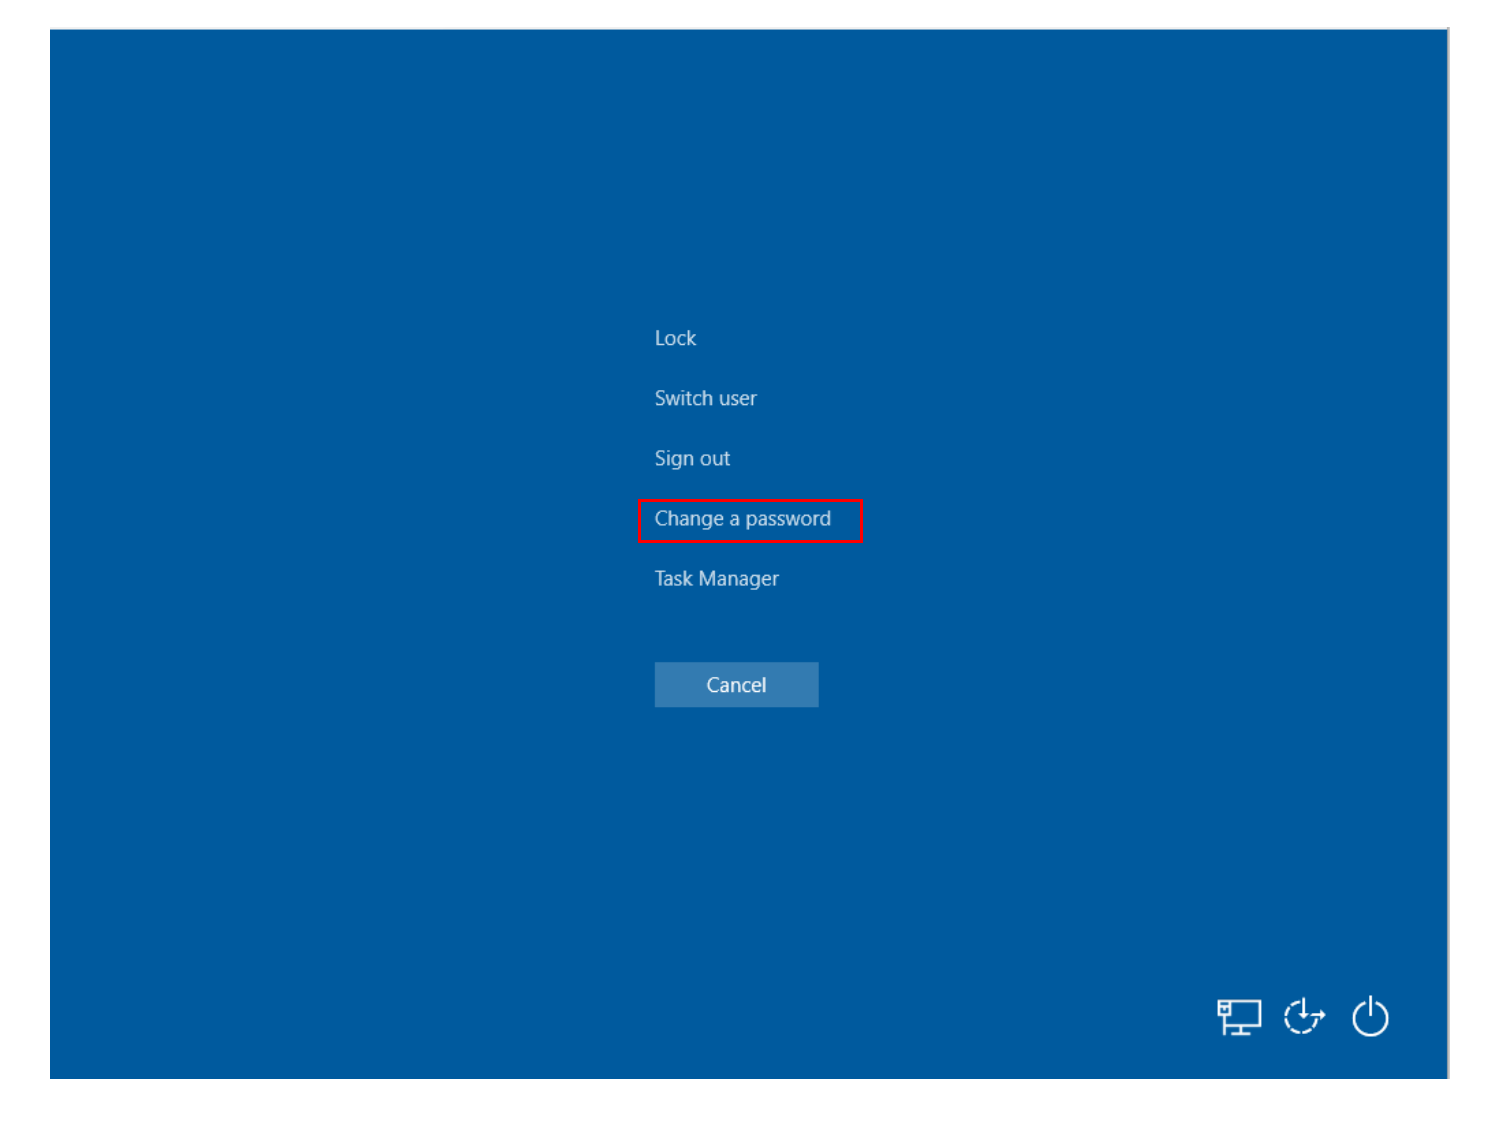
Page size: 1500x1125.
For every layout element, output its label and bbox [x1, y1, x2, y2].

picture [50, 27, 1450, 1079]
